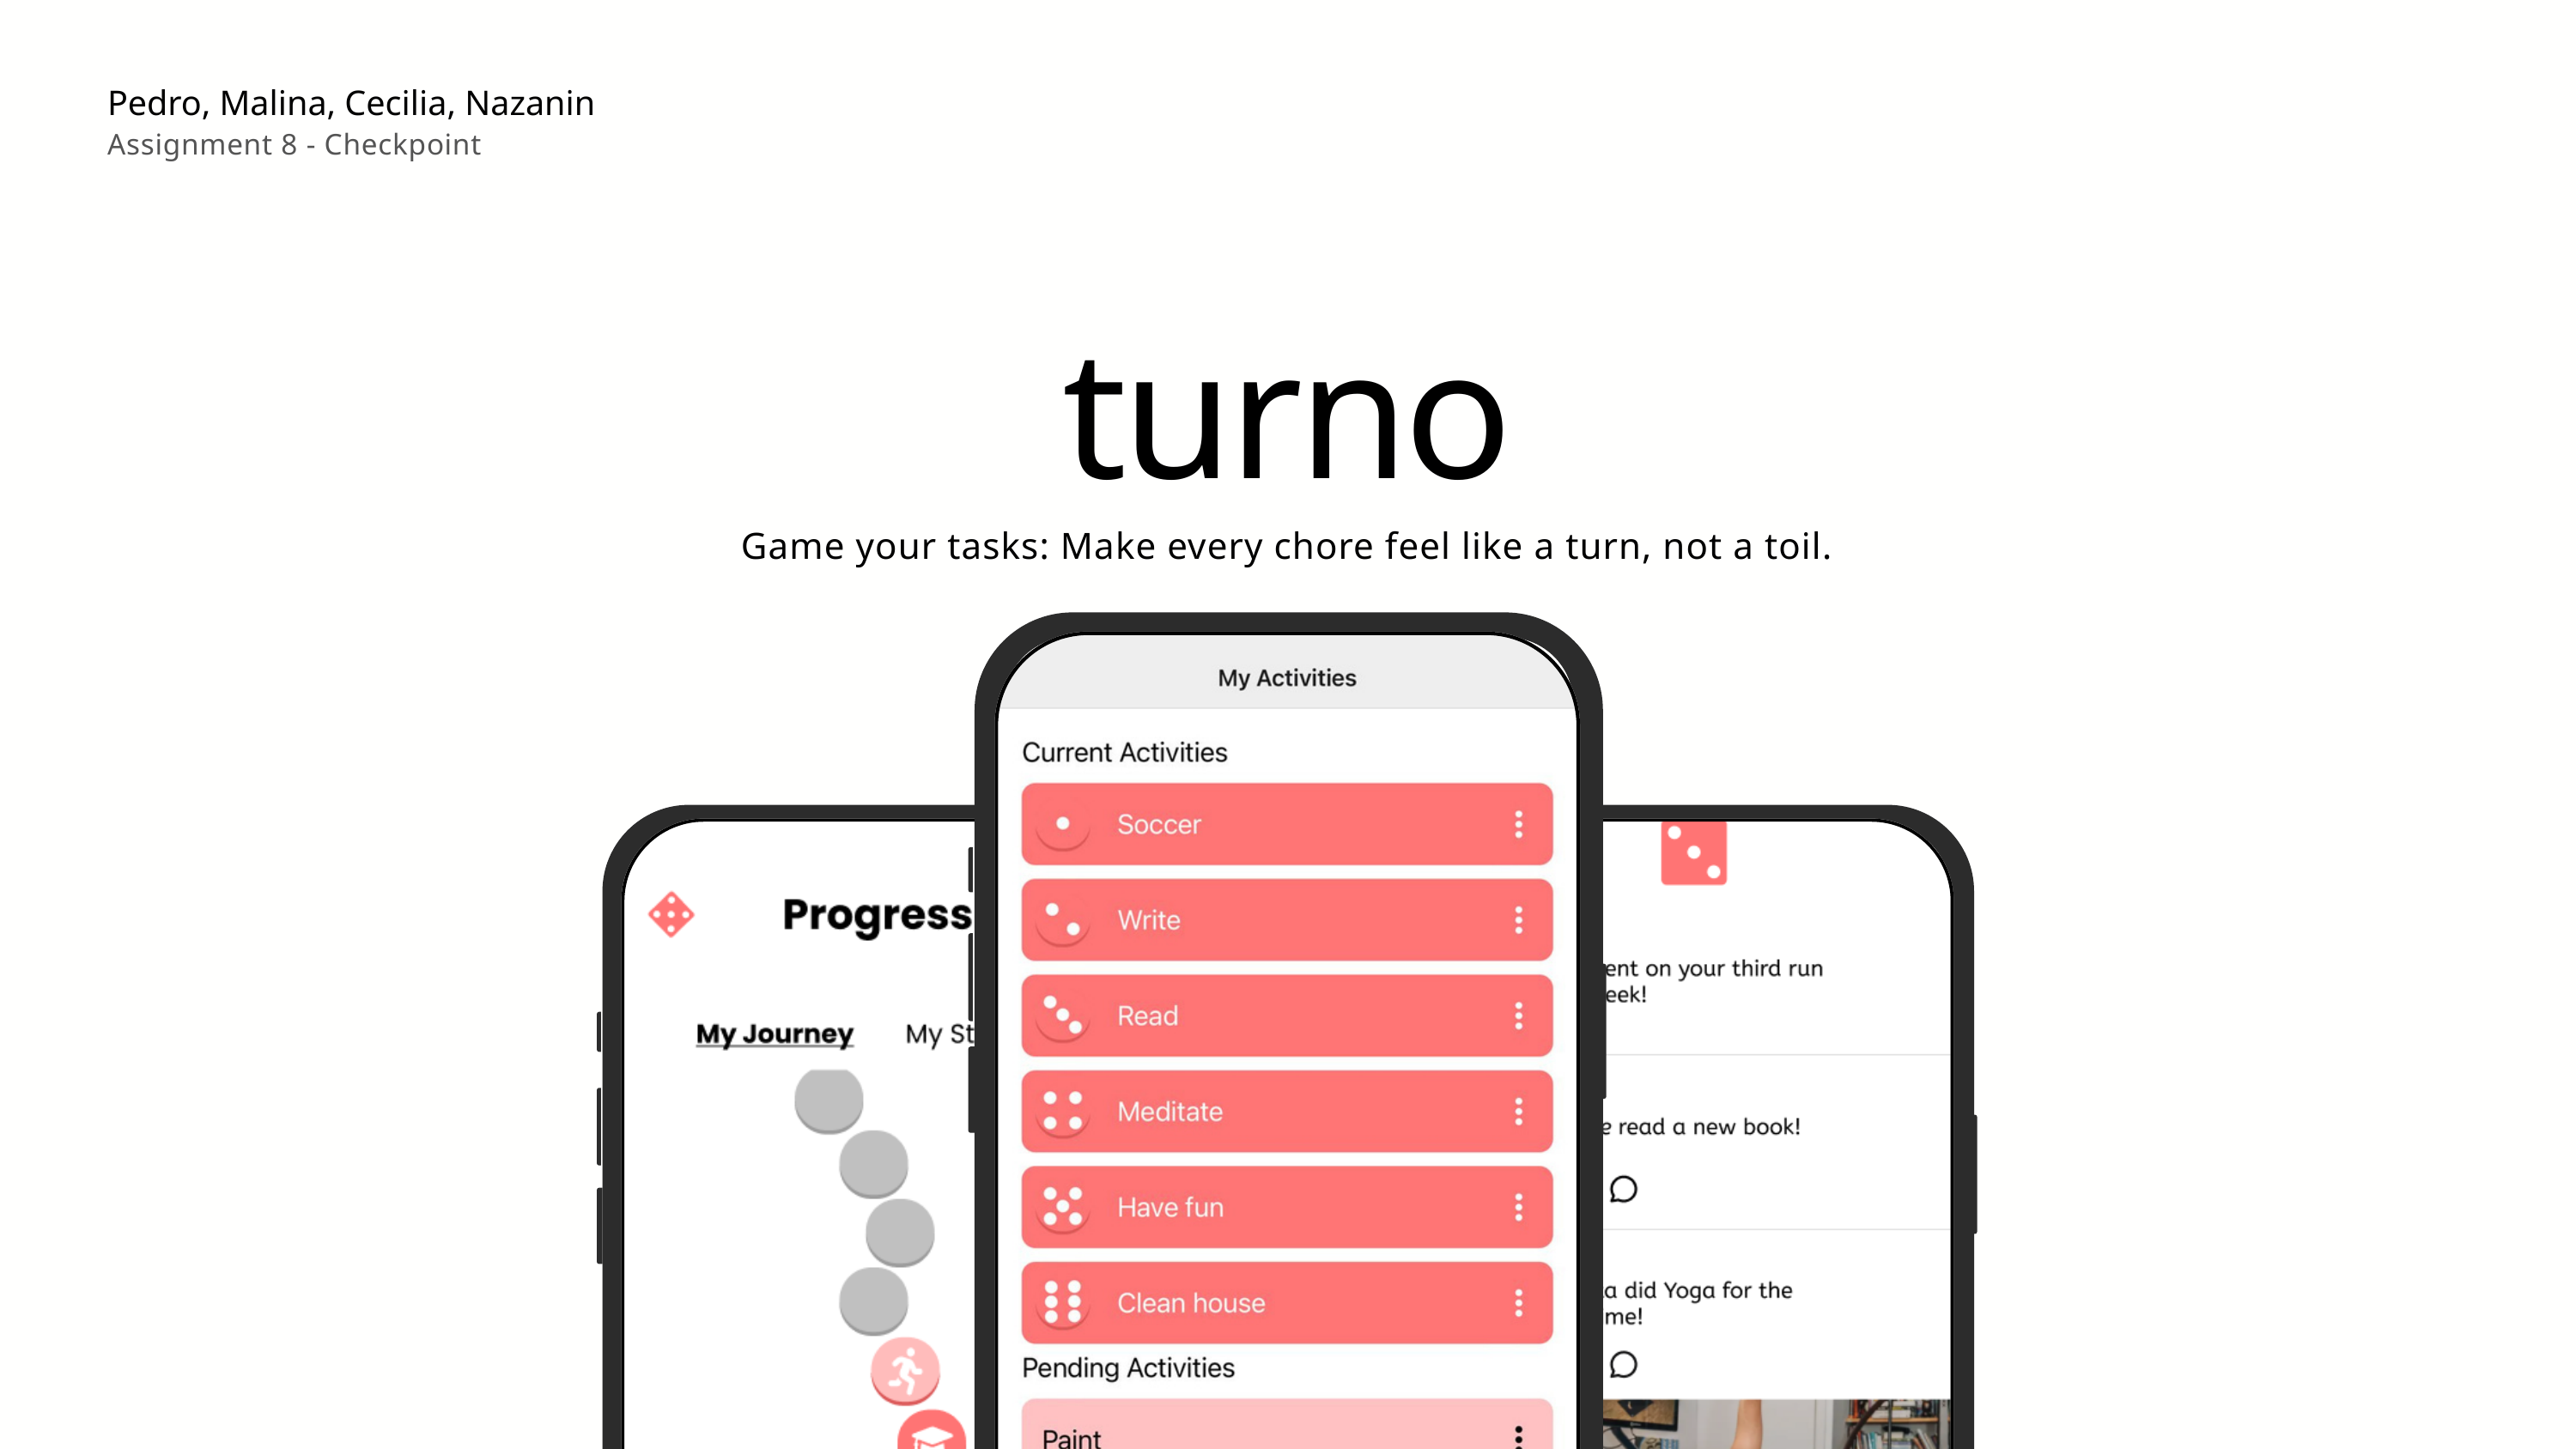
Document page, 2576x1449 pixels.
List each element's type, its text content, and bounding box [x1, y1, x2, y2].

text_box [106, 78, 1074, 159]
text_box [967, 609, 1607, 817]
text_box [621, 818, 989, 1449]
text_box Game your tasks: Make every chore feel like a turn, not a toil. [721, 516, 1853, 567]
text_box [596, 802, 967, 1449]
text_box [1585, 818, 1954, 1449]
text_box turno [195, 335, 2381, 515]
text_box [994, 631, 1581, 1449]
text_box [1607, 802, 1978, 1449]
